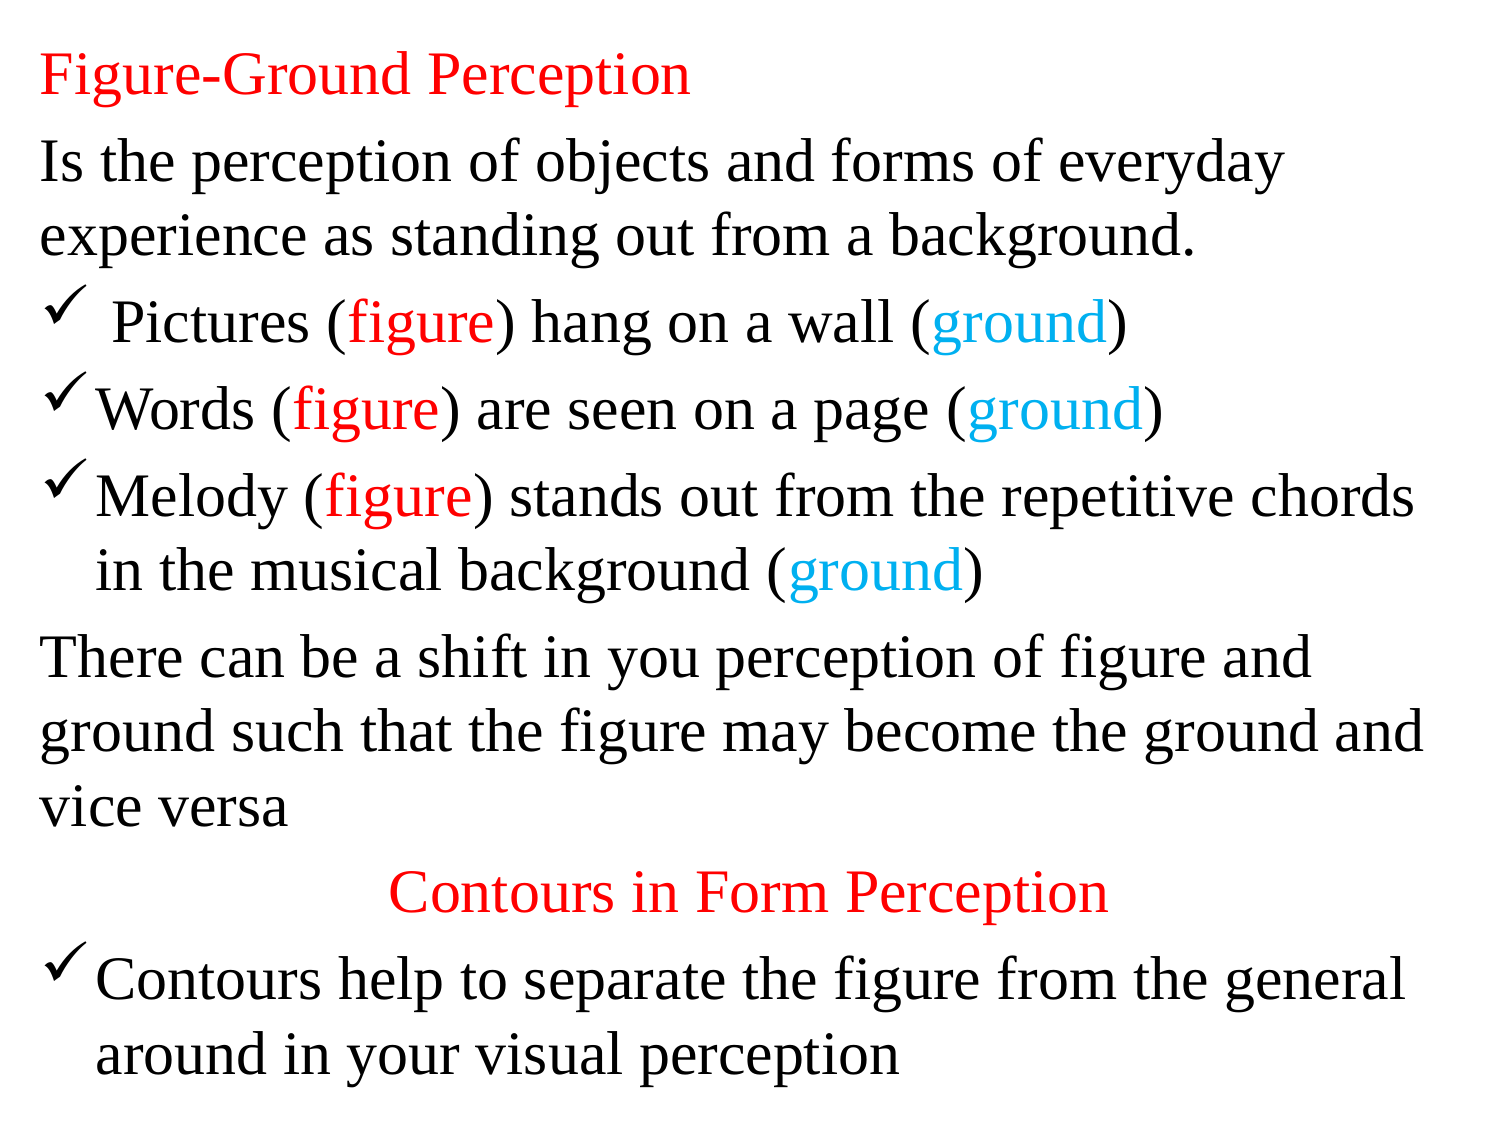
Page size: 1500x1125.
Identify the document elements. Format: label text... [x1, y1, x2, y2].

list Figure-Ground Perception Is the perception of objects and forms of everyday experience as standing out from a background. Pictures (figure) hang on a wall (ground) Words (figure) are seen on a page (ground) Melody (figure) stands out from the repetitive chords in the musical background (ground) There can be a shift in you perception of figure and ground such that the figure may become the ground and vice versa Contours in Form Perception Contours help to separate the figure from the general around in your visual perception [24, 24, 1475, 1100]
